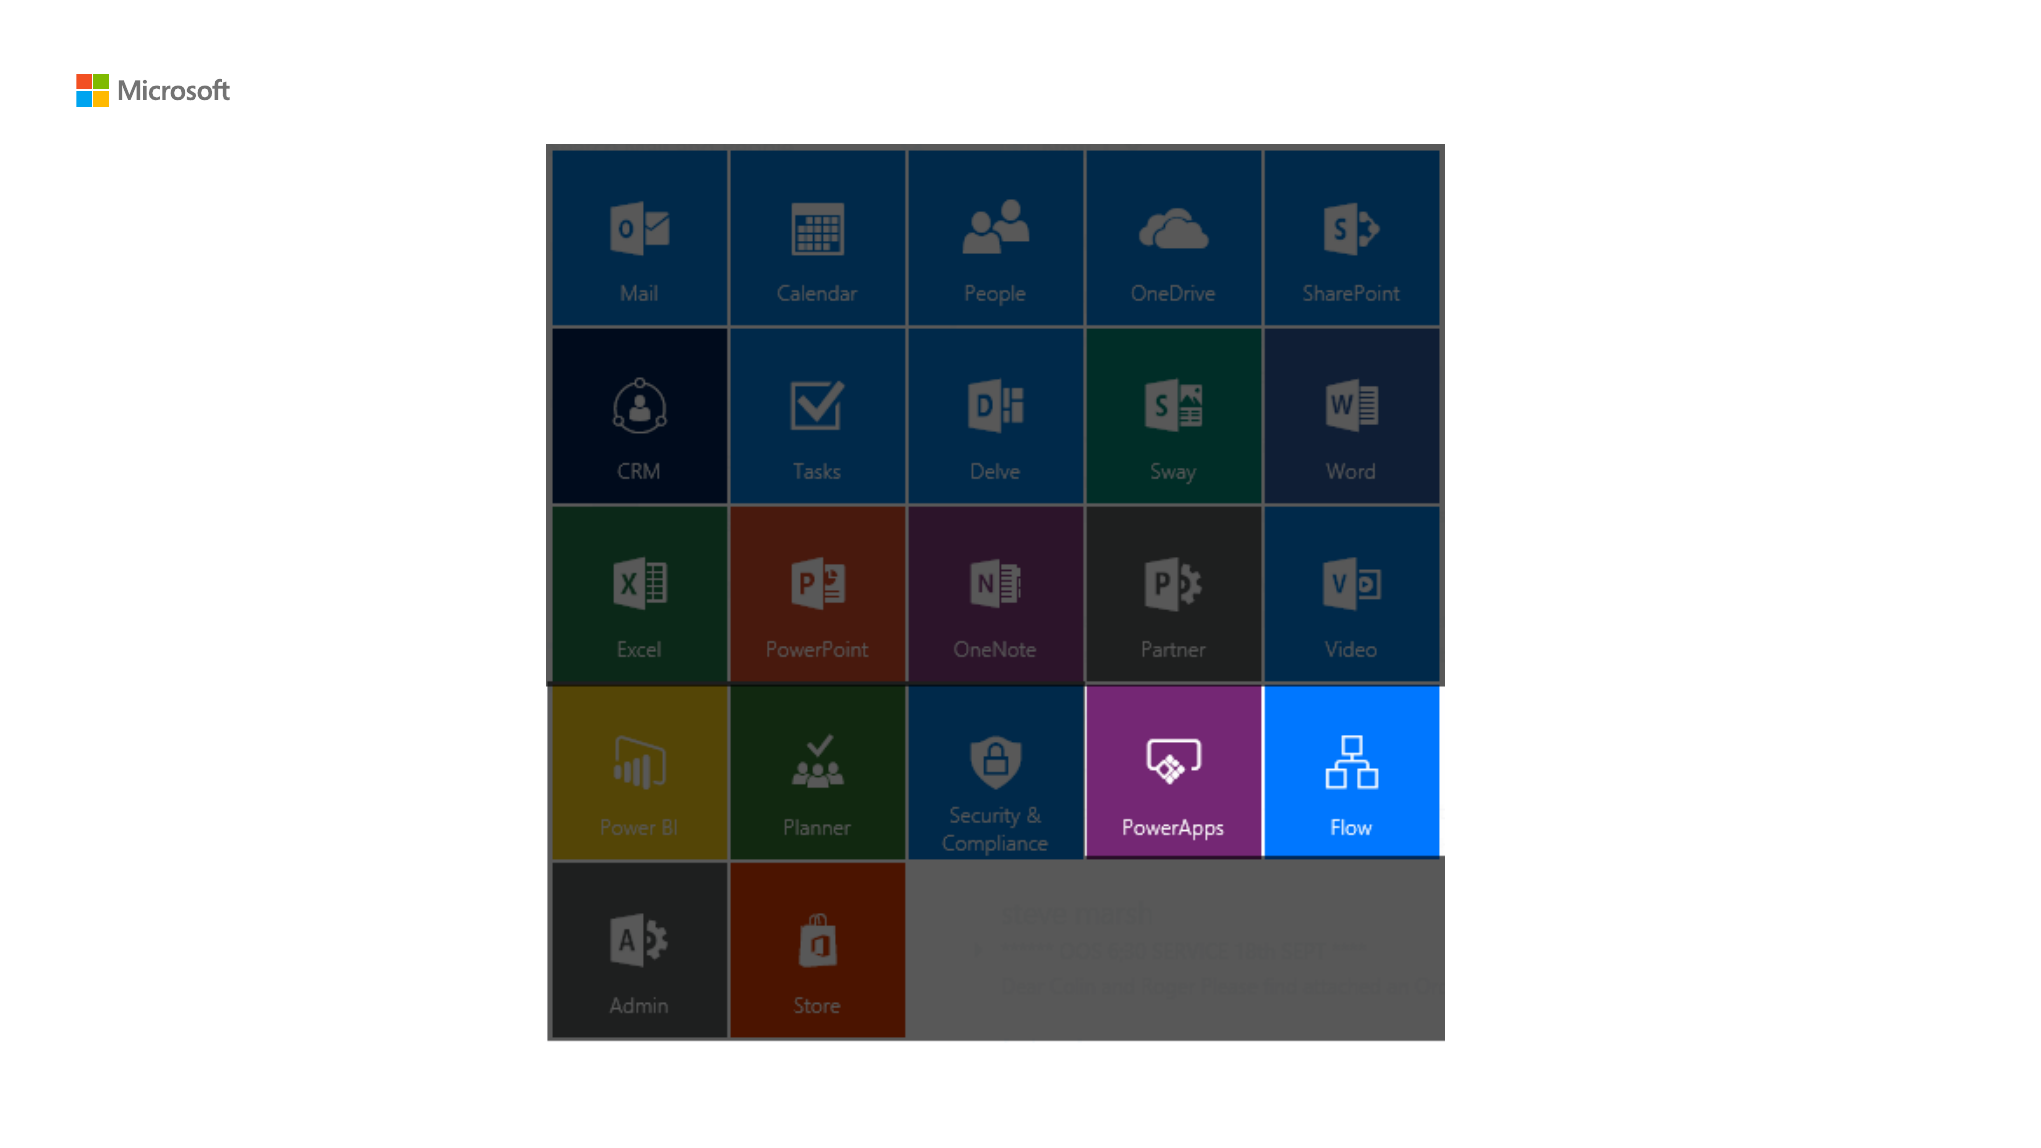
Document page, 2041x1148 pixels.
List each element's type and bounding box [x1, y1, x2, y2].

picture [546, 144, 1446, 1043]
